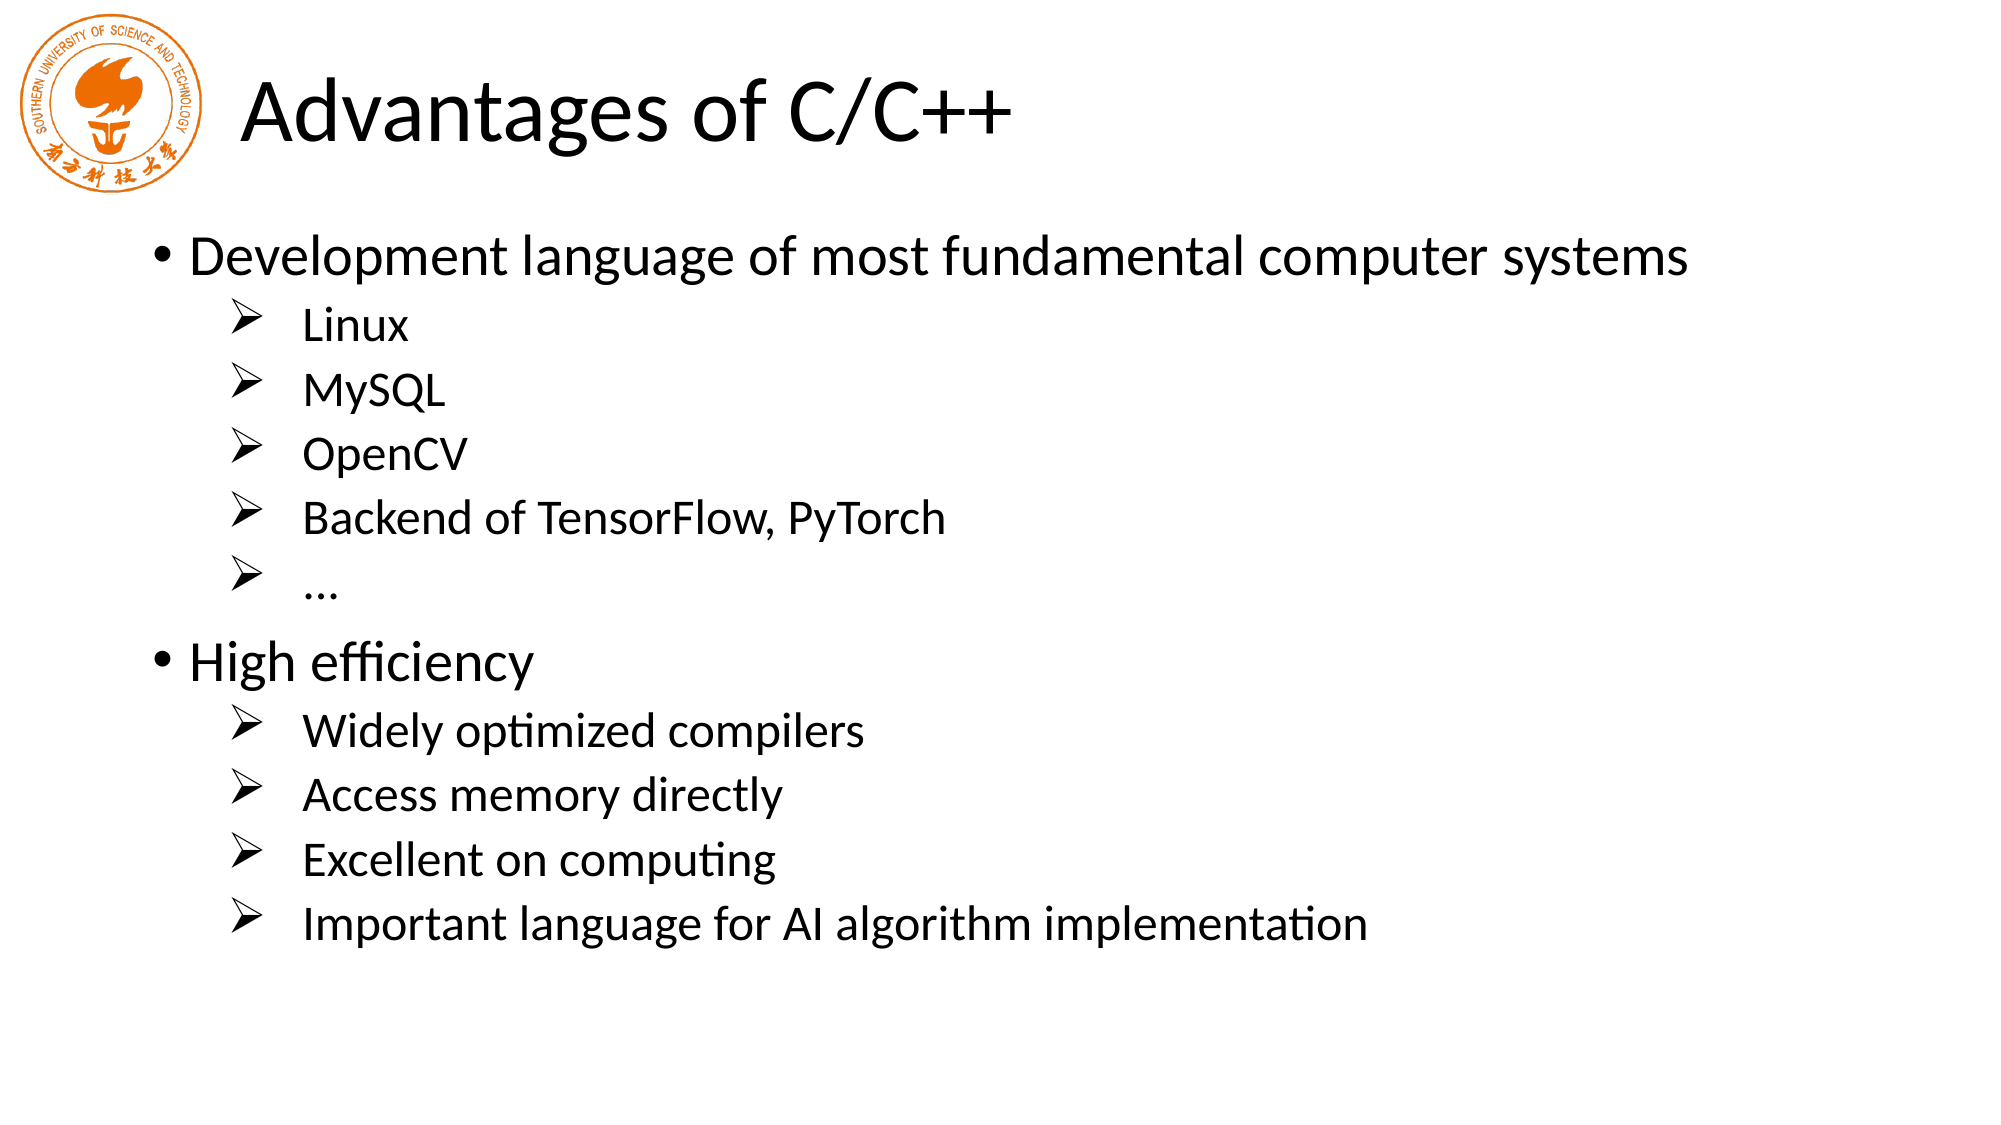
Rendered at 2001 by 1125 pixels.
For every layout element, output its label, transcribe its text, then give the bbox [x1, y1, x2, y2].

title Advantages of C/C++ [225, 43, 1951, 181]
list Development language of most fundamental computer systems Linux MySQL OpenCV Backend of TensorFlow, PyTorch ... High efficiency Widely optimized compilers Access memory directly Excellent on computing Important language for AI algorithm implementation [137, 217, 1951, 1014]
picture [18, 11, 202, 194]
